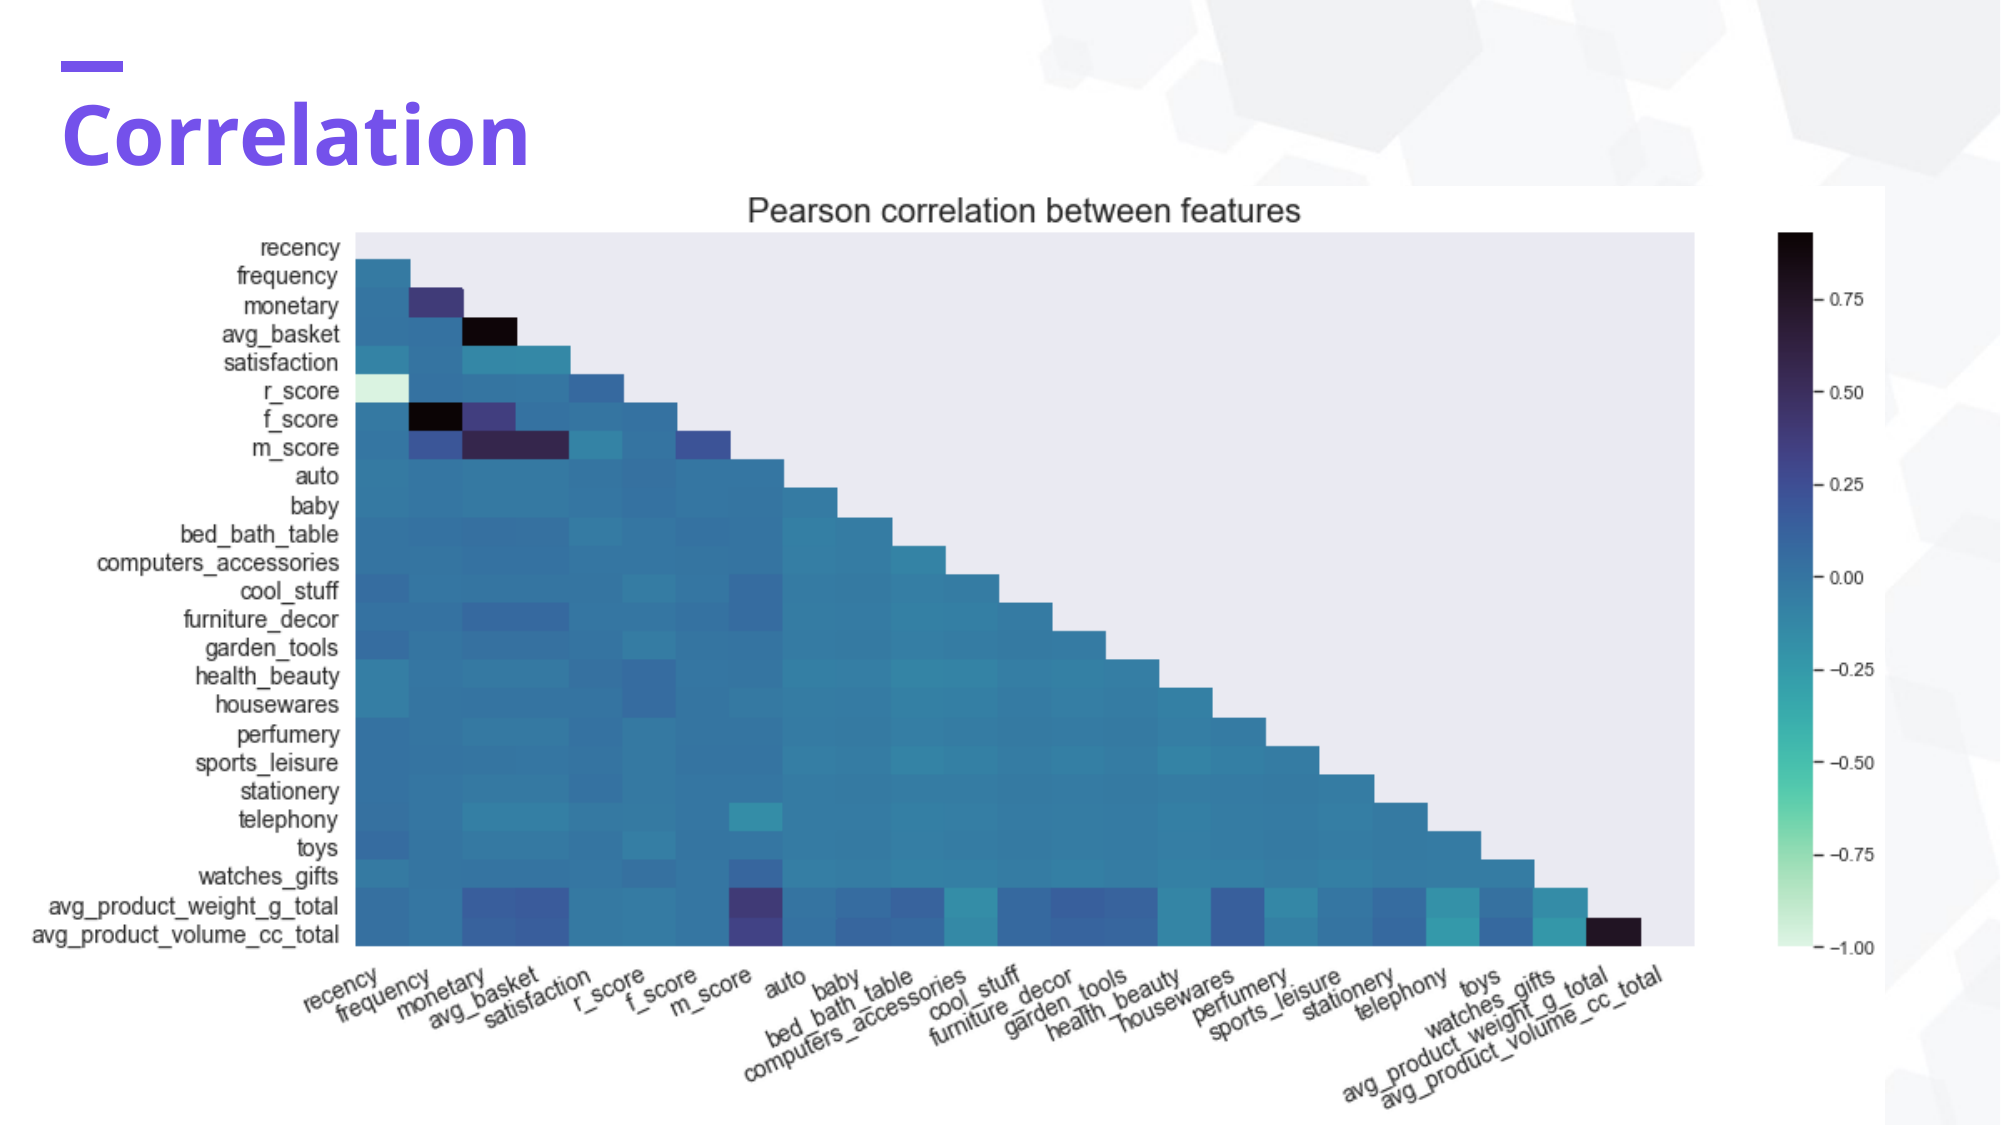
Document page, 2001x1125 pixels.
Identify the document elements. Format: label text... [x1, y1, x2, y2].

picture [0, 0, 2001, 1125]
text_box [61, 61, 123, 70]
text_box Correlation [45, 70, 1863, 186]
